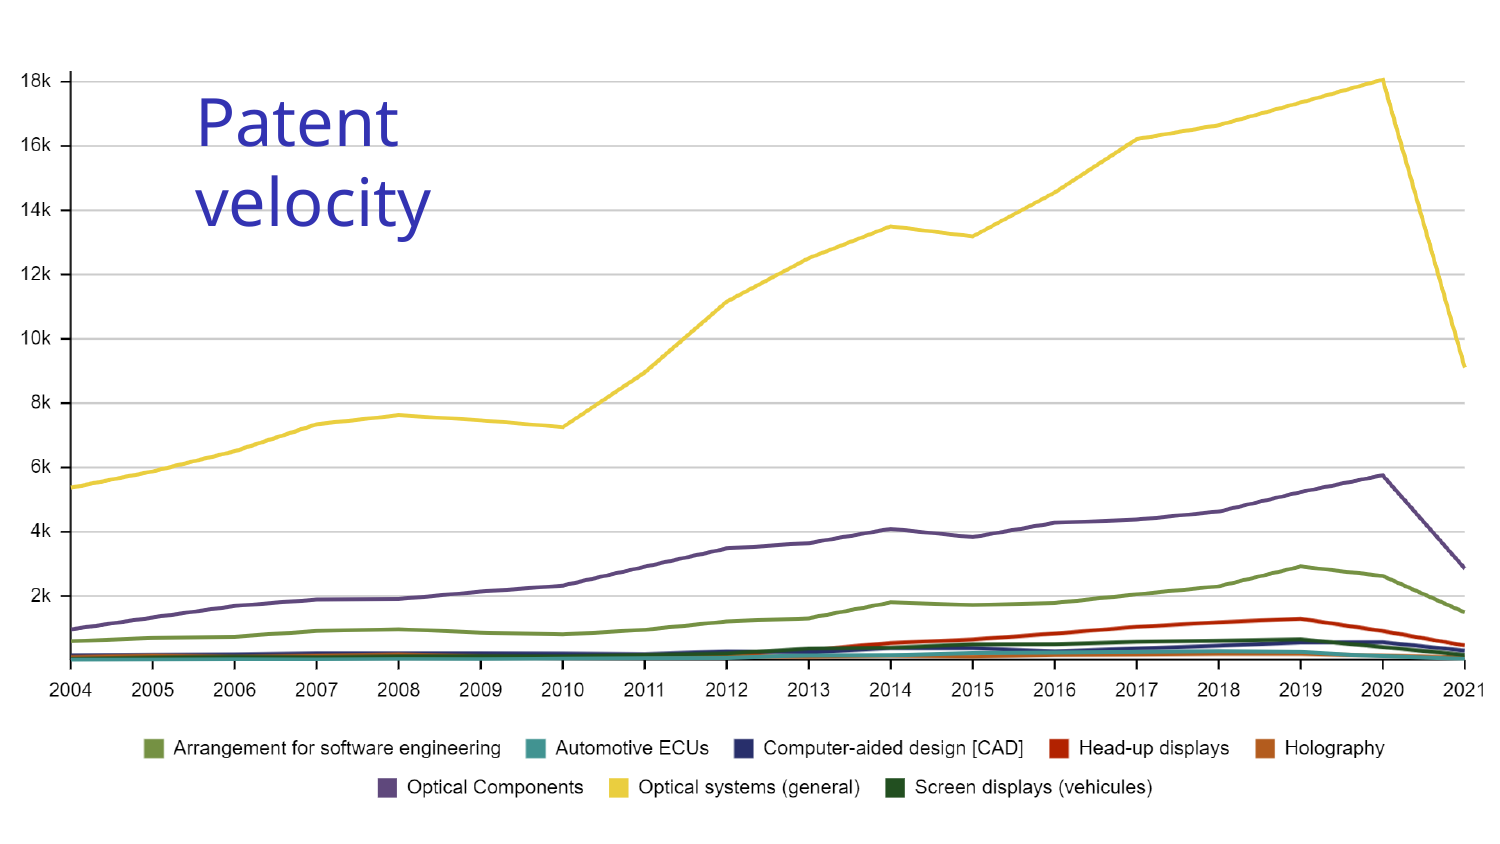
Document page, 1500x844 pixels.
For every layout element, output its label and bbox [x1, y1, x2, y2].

picture [0, 71, 1500, 810]
